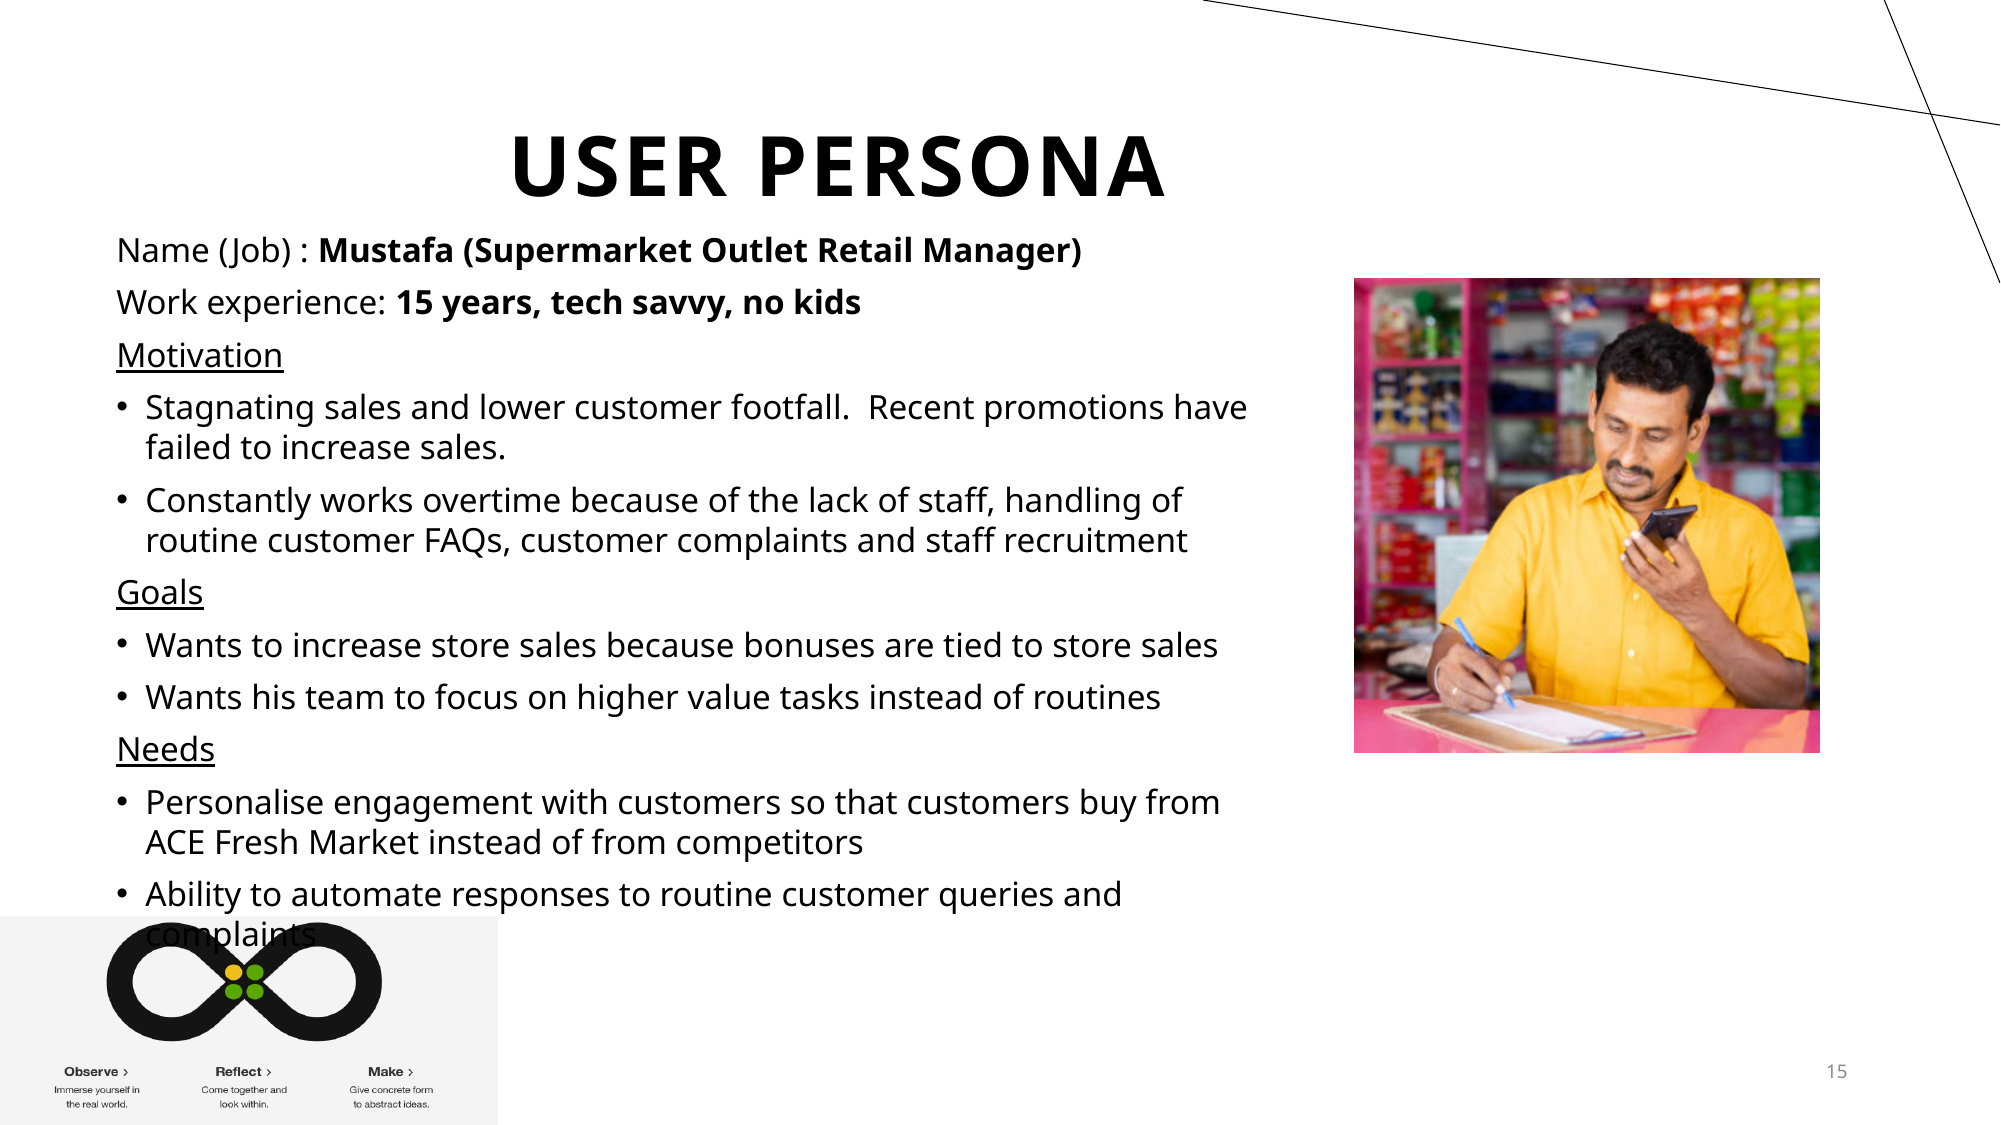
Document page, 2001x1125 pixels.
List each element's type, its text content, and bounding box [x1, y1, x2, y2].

slide_number 15 [1412, 1042, 1863, 1103]
picture [0, 916, 498, 1125]
picture [1354, 278, 1820, 753]
title User persona [146, 61, 1528, 279]
text_box Name (Job) : Mustafa (Supermarket Outlet Retail Manager) Work experience: 15 years, tech savvy, no kids Motivation Stagnating sales and lower customer footfall. Recent promotions have failed to increase sales. Constantly works overtime because of the lack of staff, handling of routine customer FAQs, customer complaints and staff recruitment Goals Wants to increase store sales because bonuses are tied to store sales Wants his team to focus on higher value tasks instead of routines Needs Personalise engagement with customers so that customers buy from ACE Fresh Market instead of from competitors Ability to automate responses to routine customer queries and complaints [101, 221, 1282, 961]
